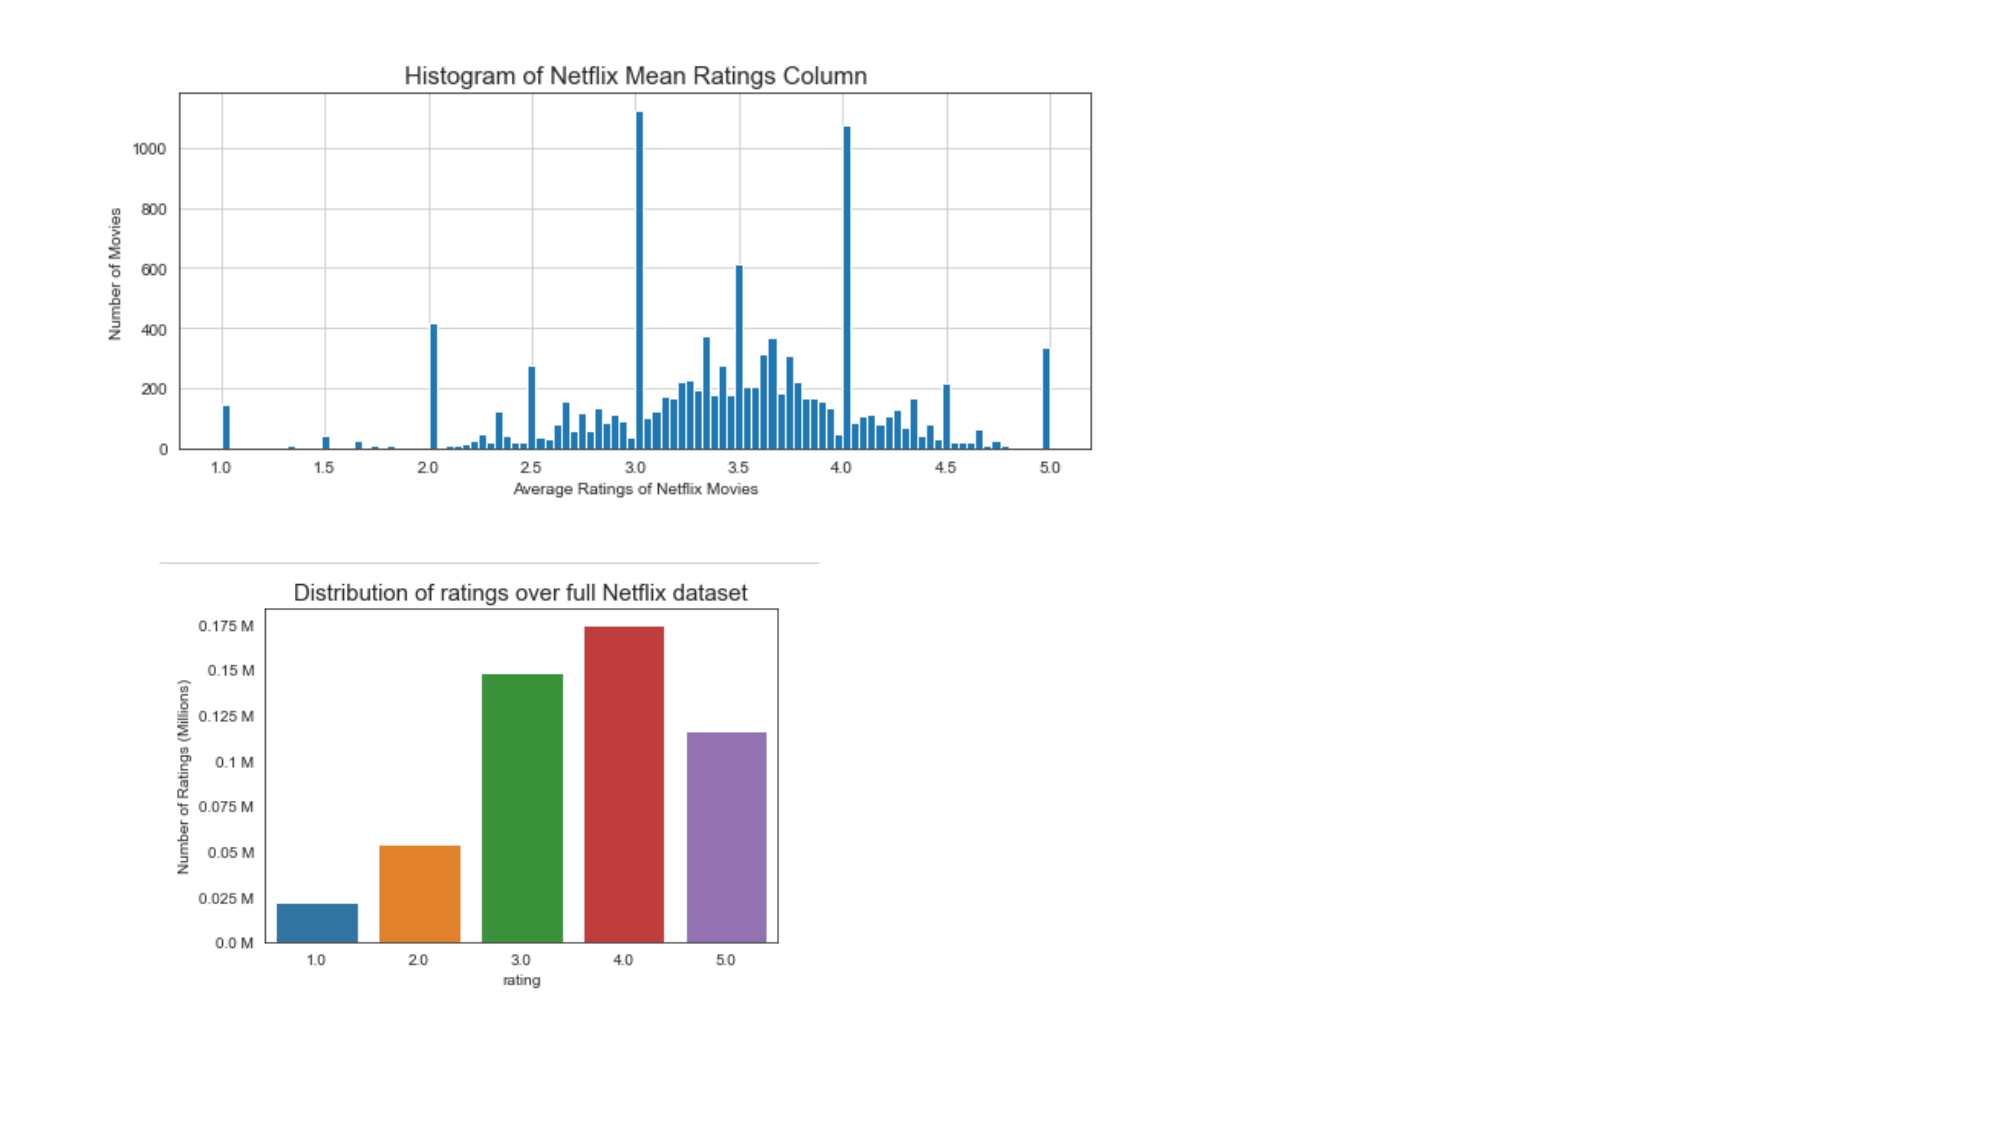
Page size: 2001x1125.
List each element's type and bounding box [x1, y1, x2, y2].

list [137, 562, 820, 1018]
picture [65, 59, 1125, 520]
